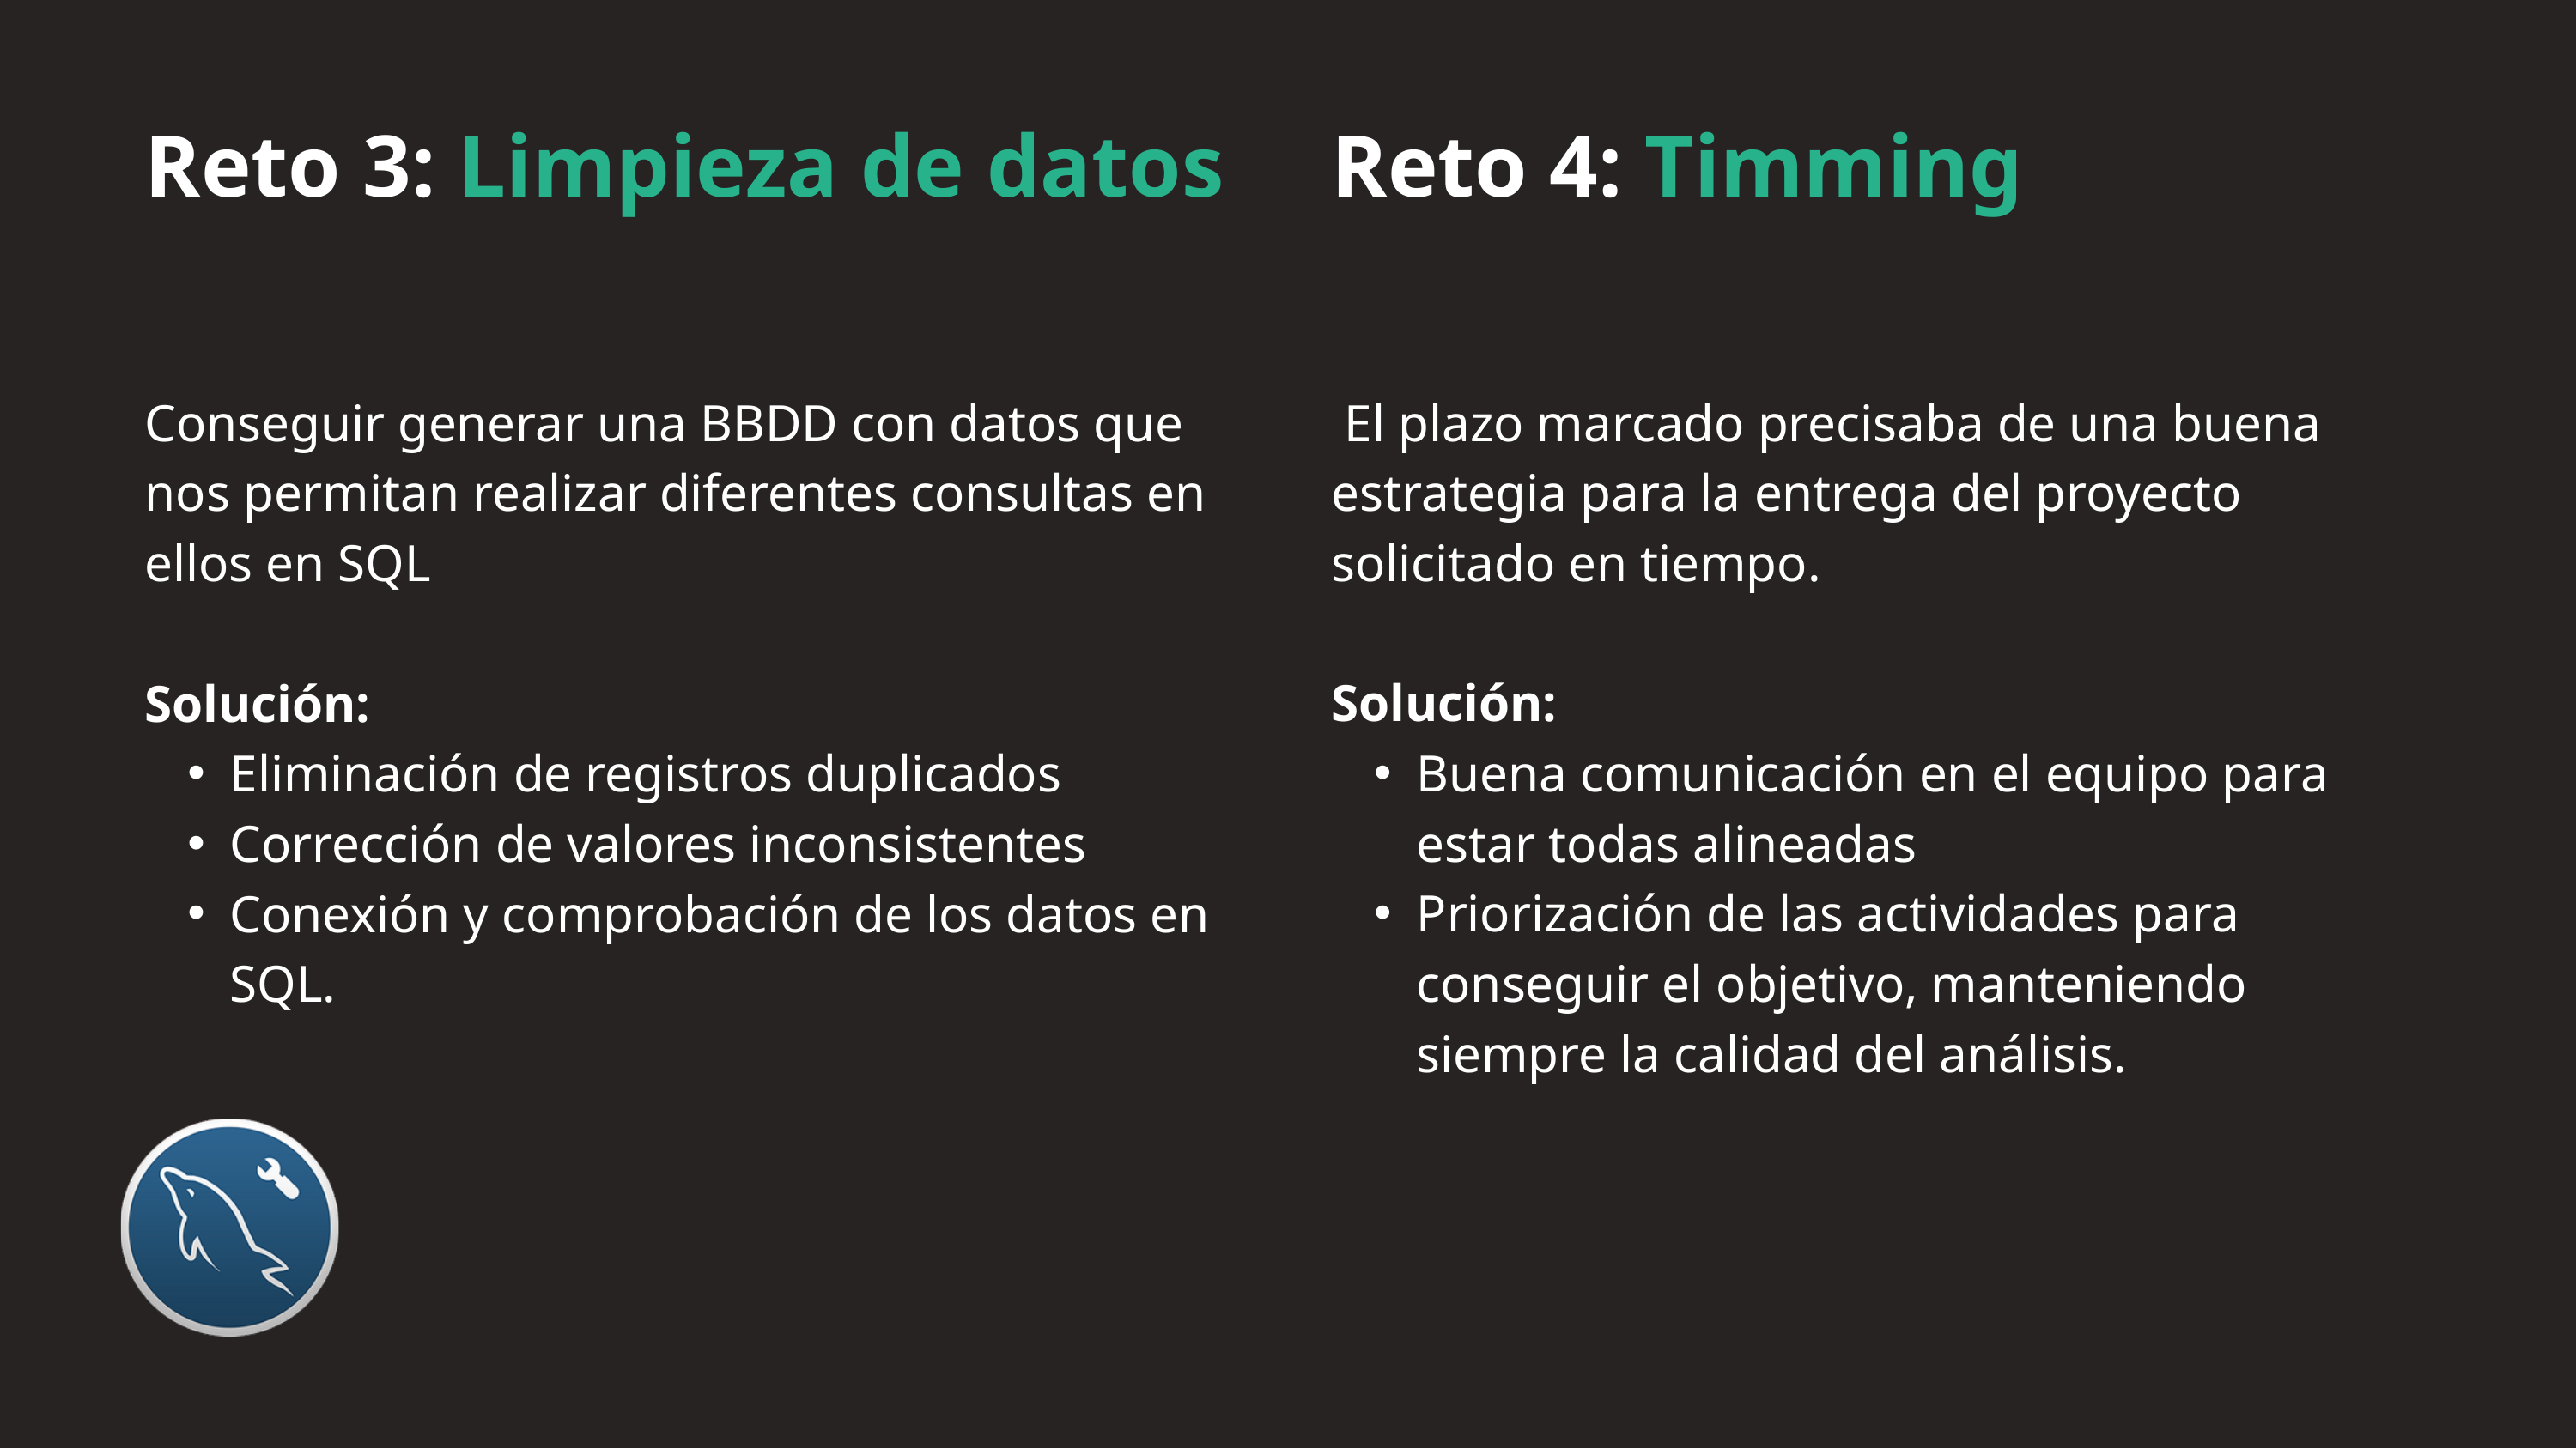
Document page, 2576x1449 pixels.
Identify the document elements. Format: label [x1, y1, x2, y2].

text_box [0, 0, 2576, 1449]
